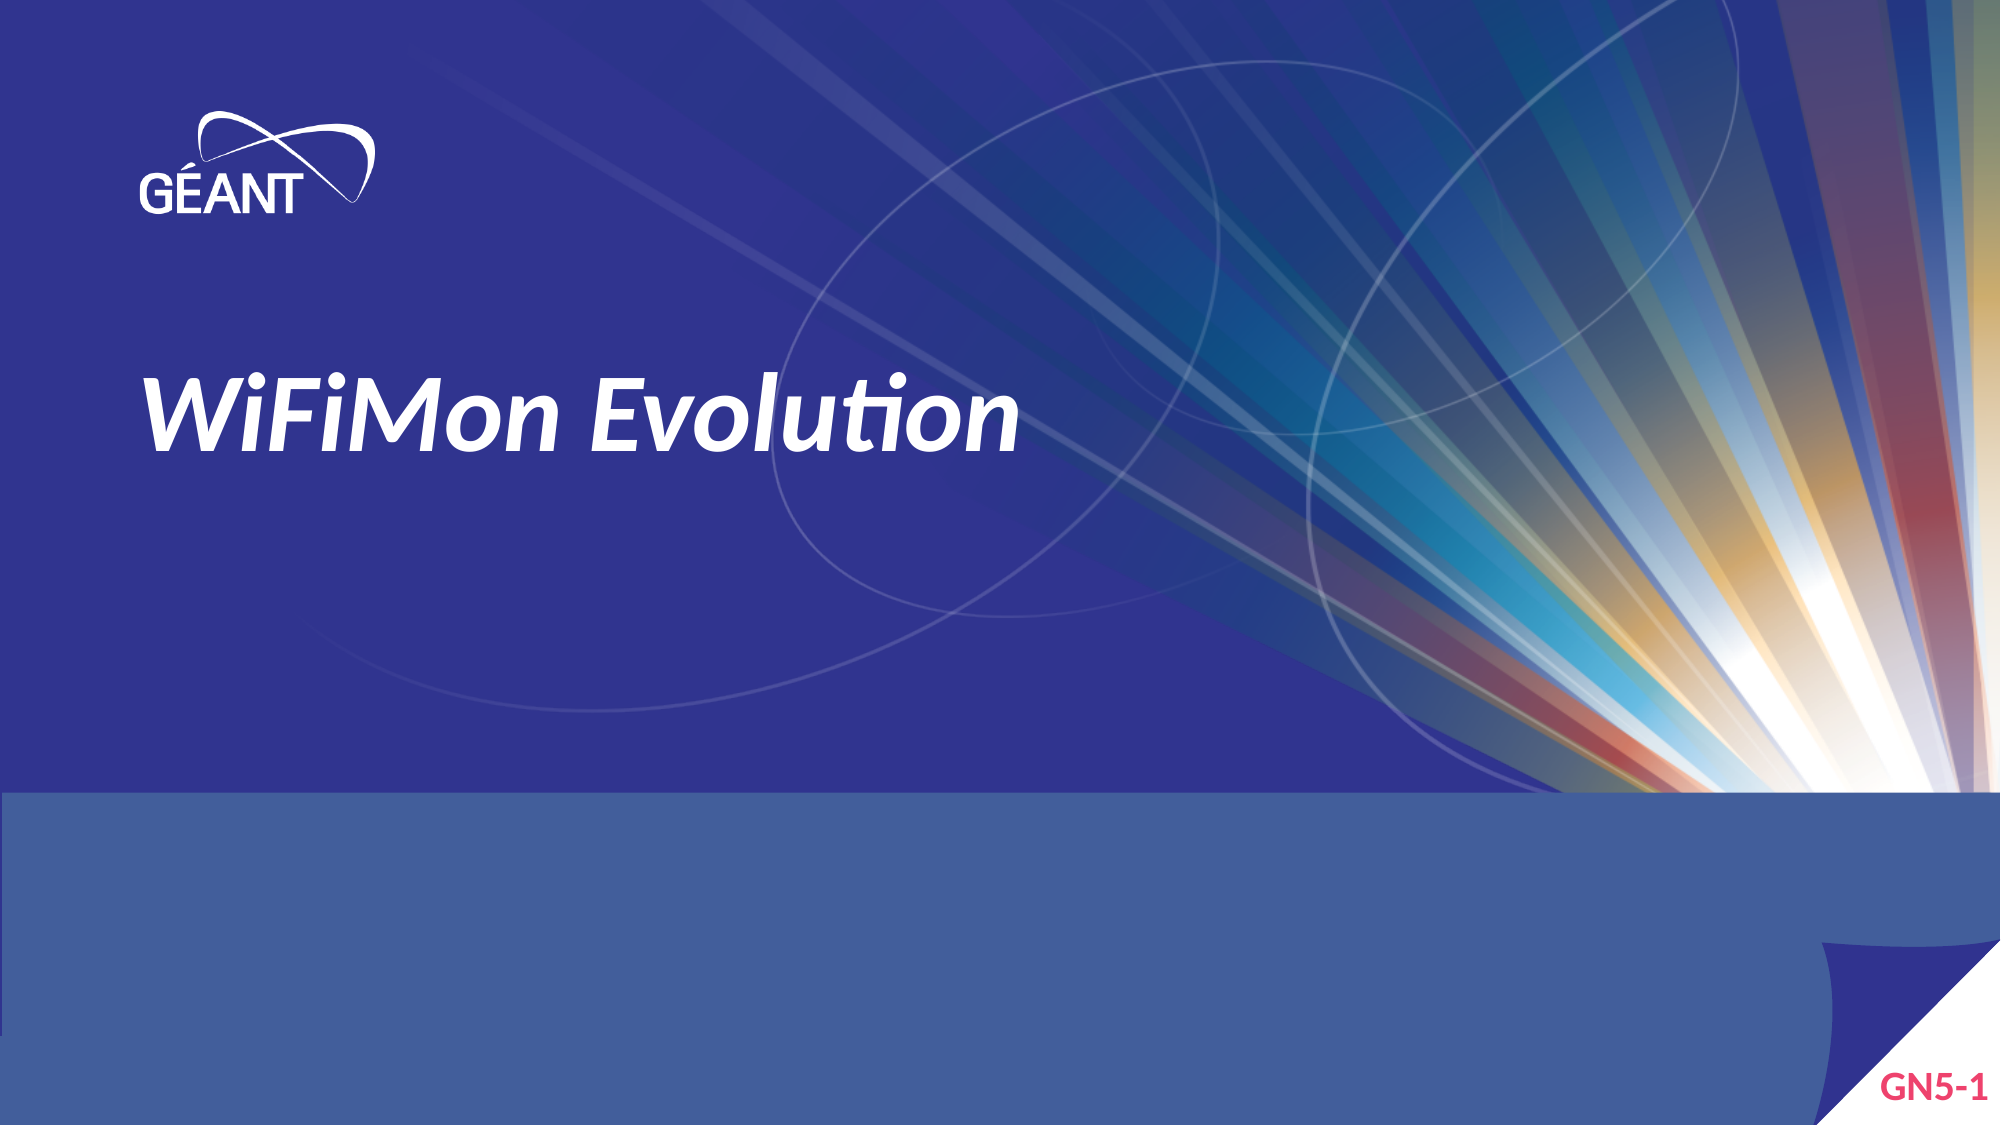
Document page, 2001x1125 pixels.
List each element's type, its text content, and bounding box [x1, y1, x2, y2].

picture [116, 0, 2000, 792]
slide_number [1906, 1066, 2000, 1120]
title WiFiMon Evolution [122, 379, 1746, 451]
